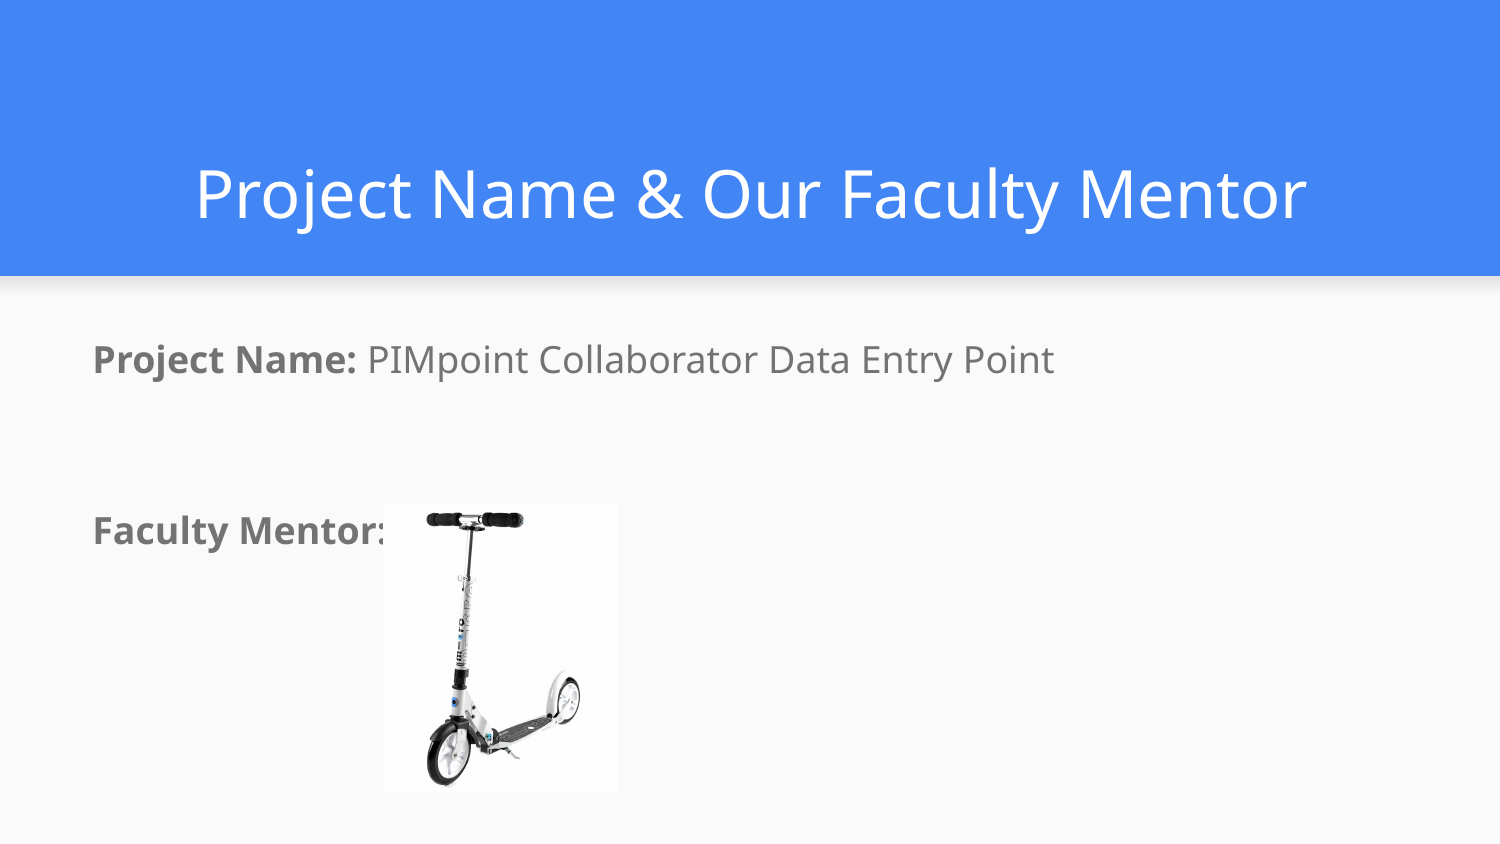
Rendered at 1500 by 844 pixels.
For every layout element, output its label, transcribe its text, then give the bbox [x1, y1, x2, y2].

list Project Name: PIMpoint Collaborator Data Entry Point Faculty Mentor: [77, 314, 1427, 760]
title Project Name & Our Faculty Mentor [77, 121, 1427, 248]
picture [383, 504, 617, 792]
